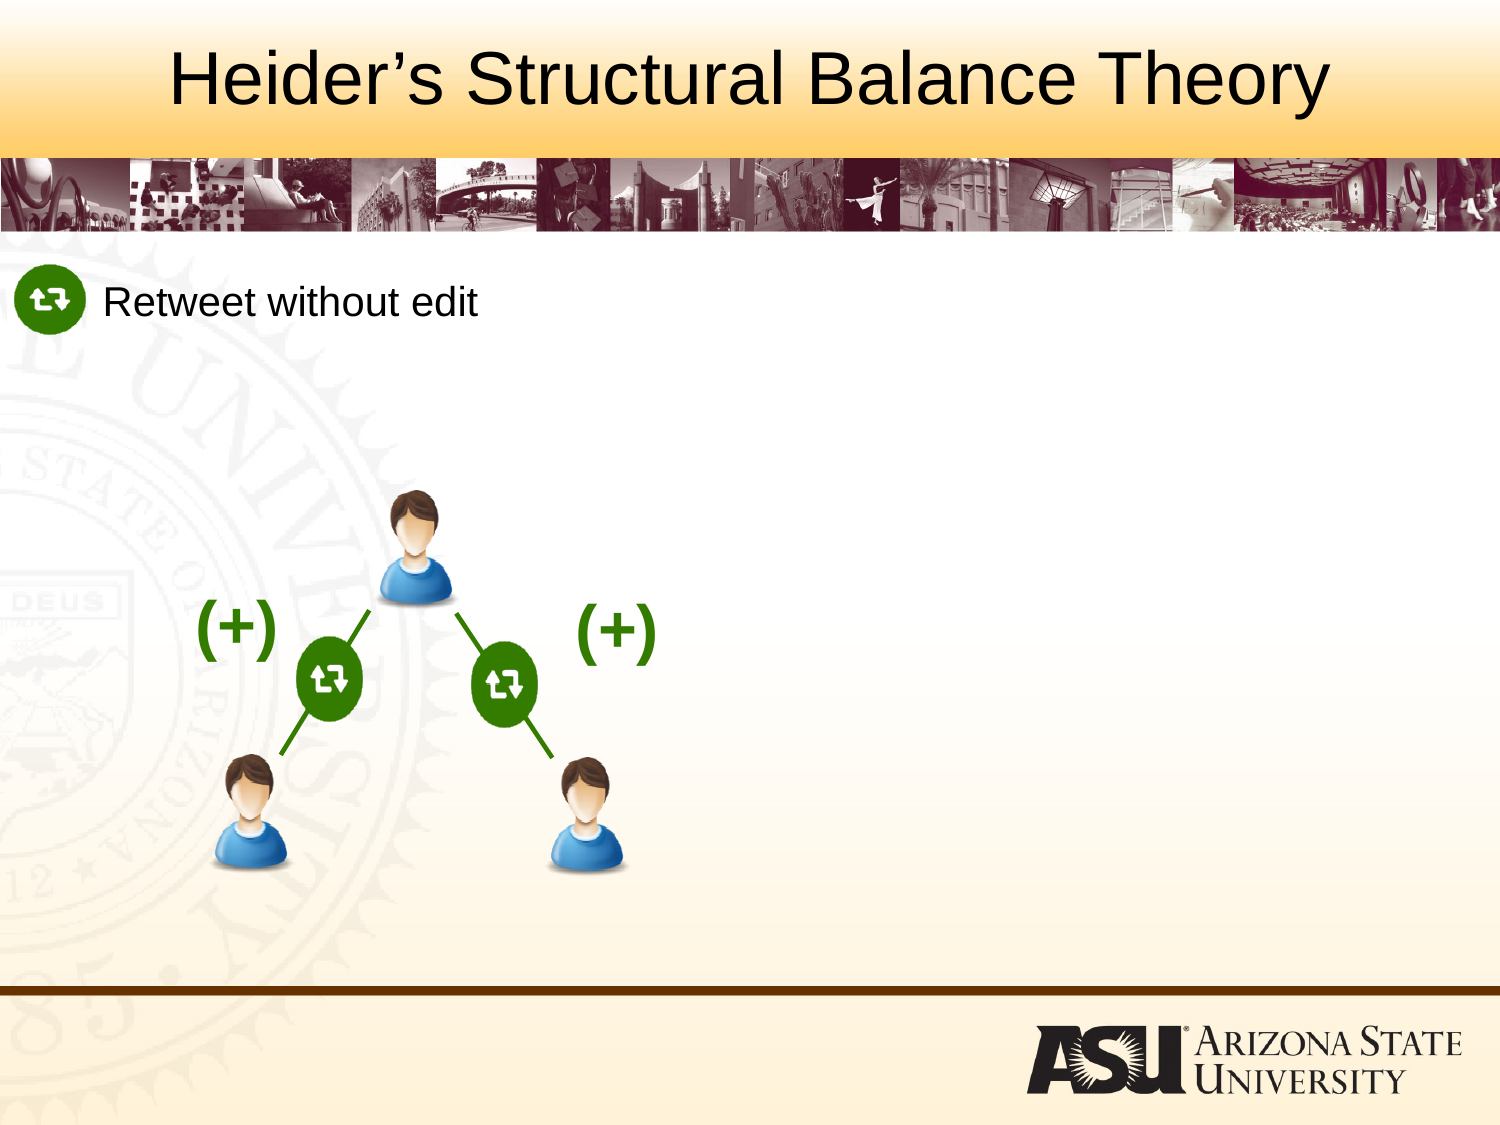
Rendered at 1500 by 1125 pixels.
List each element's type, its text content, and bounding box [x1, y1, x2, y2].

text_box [280, 610, 370, 755]
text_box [456, 613, 553, 758]
picture [0, 0, 1500, 1125]
title Heider’s Structural Balance Theory [75, 0, 1425, 150]
text_box Retweet without edit [88, 267, 565, 333]
text_box (+) [180, 574, 295, 670]
text_box (+) [561, 578, 675, 673]
